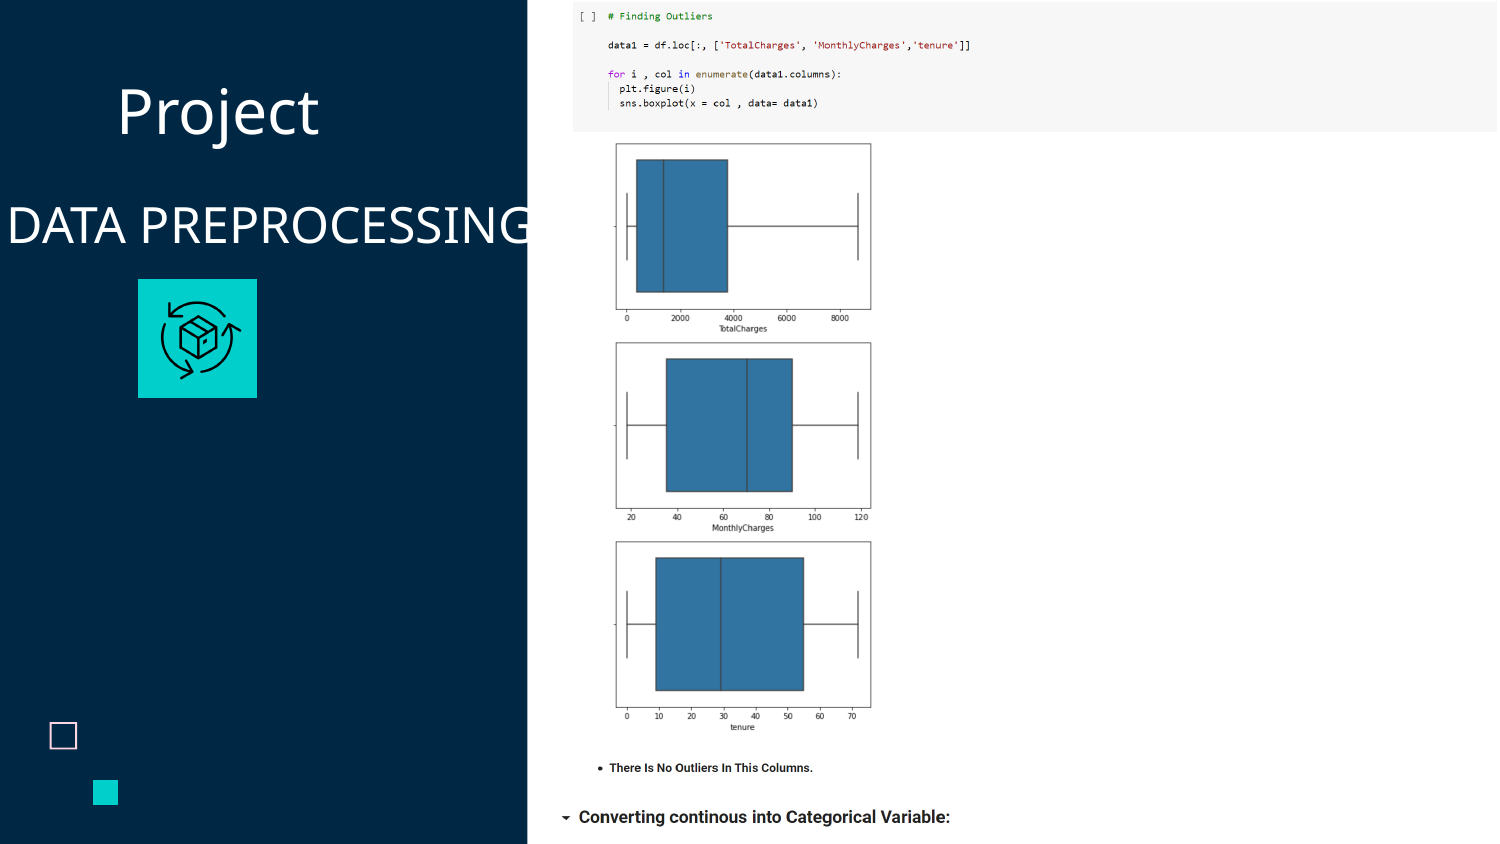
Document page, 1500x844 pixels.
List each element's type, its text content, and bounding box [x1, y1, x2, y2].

title Project [101, 67, 519, 162]
text_box DATA PREPROCESSING [0, 162, 519, 269]
picture [527, 0, 1500, 844]
picture [137, 278, 258, 399]
